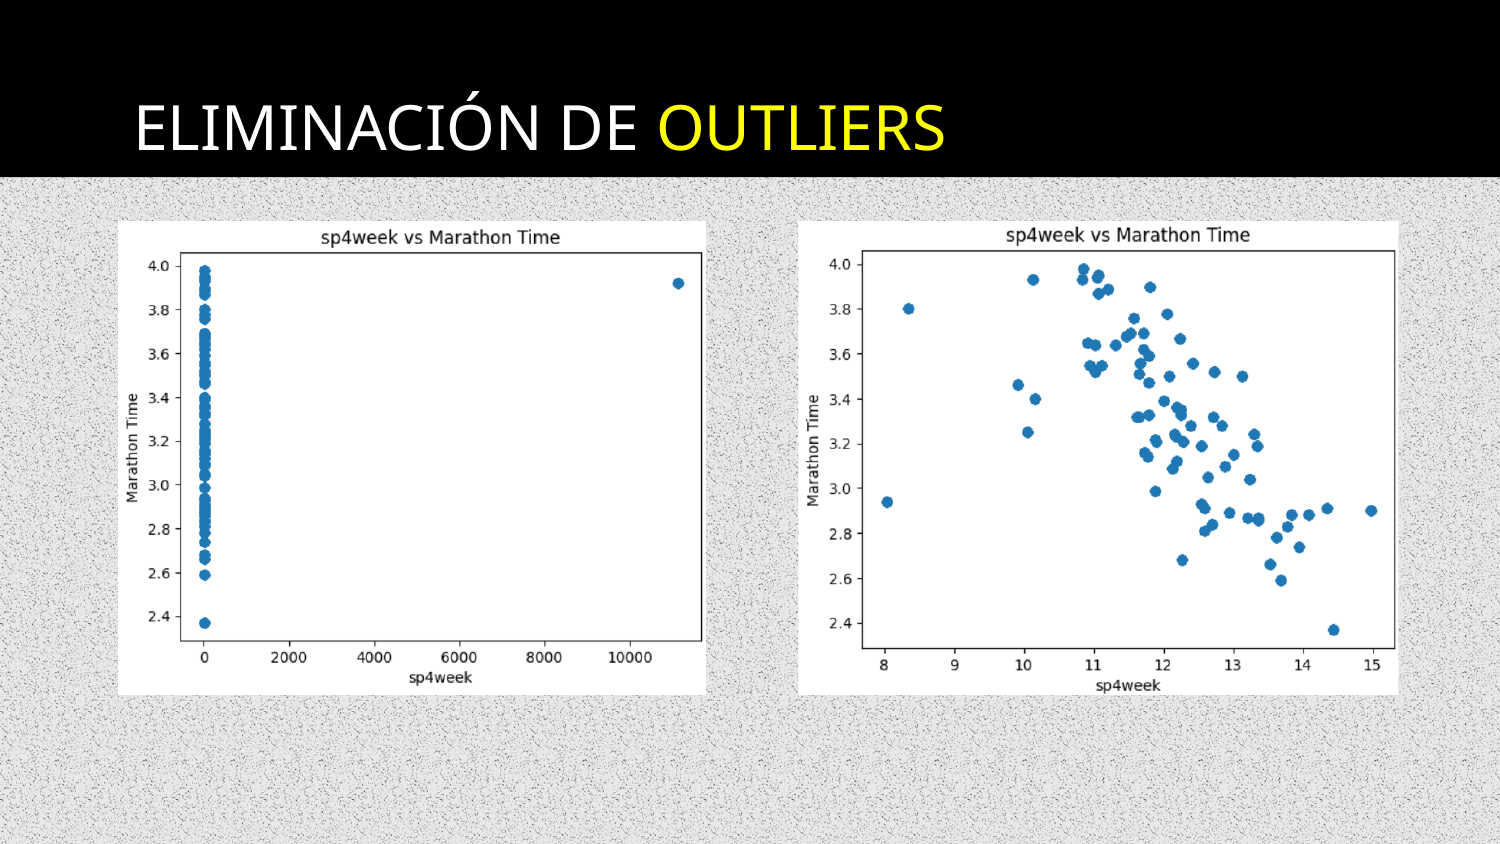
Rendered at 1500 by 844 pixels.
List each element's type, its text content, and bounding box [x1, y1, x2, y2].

title ELIMINACIÓN DE OUTLIERS [118, 72, 1382, 167]
picture [0, 178, 1500, 844]
